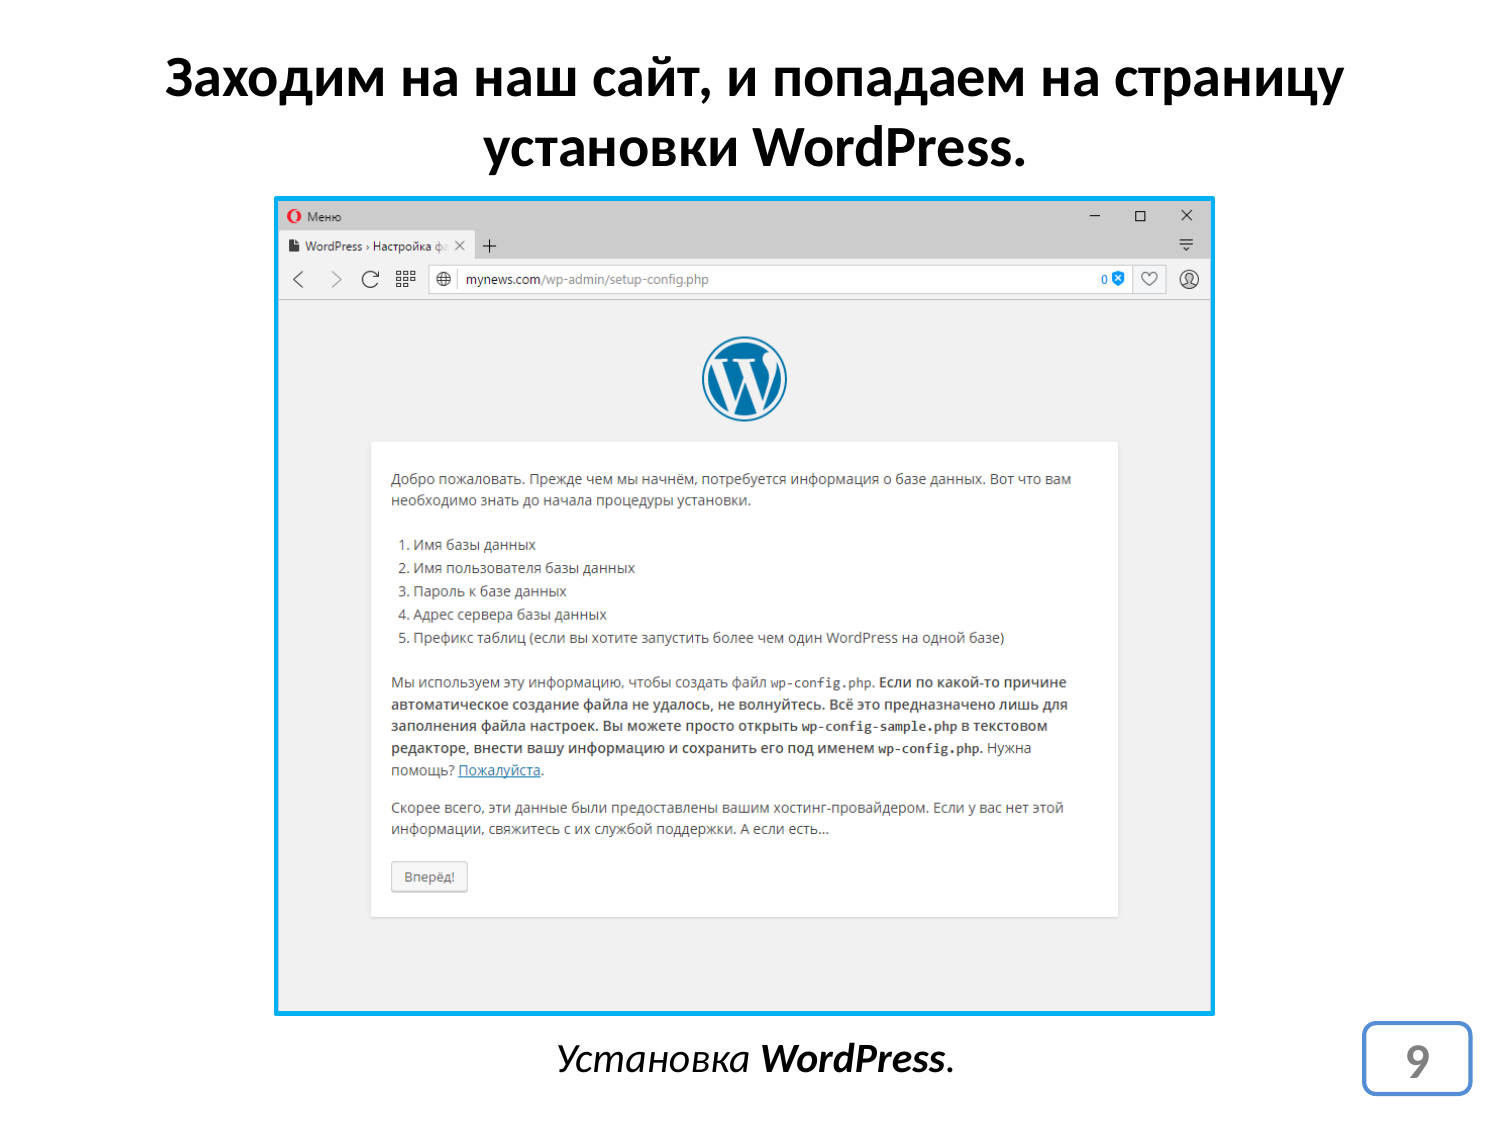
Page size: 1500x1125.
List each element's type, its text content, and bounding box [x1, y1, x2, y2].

text_box Заходим на наш сайт, и попадаем на страницу установки WordPress. [123, 30, 1388, 186]
text_box 9 [1362, 1021, 1473, 1097]
text_box Установка WordPress. [540, 1023, 972, 1088]
picture [279, 202, 1210, 1010]
